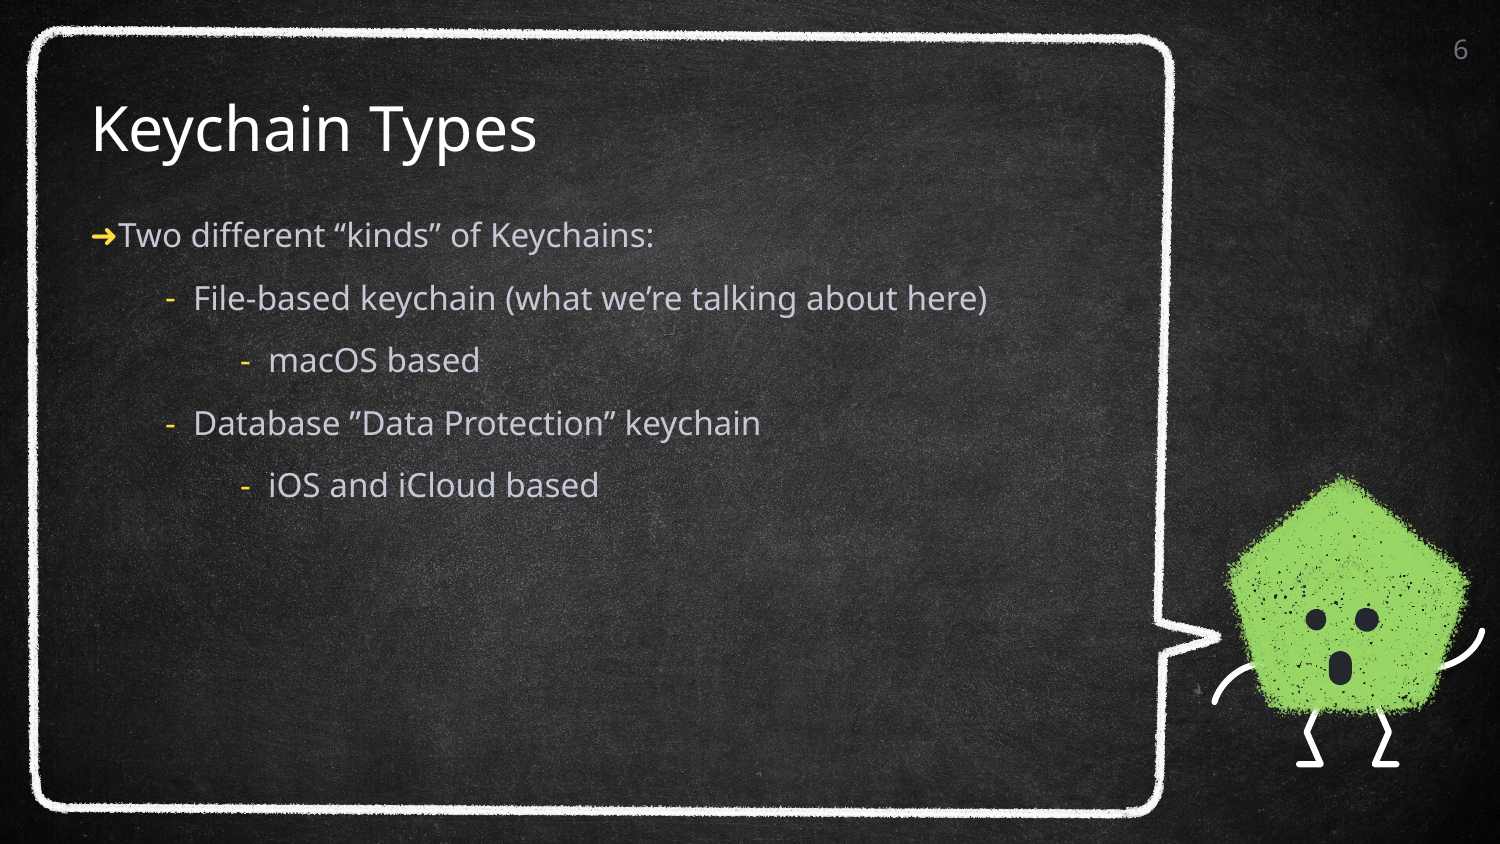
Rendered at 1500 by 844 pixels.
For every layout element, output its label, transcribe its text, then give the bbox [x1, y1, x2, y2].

list Two different “kinds” of Keychains: File-based keychain (what we’re talking about here) macOS based Database ”Data Protection” keychain iOS and iCloud based [89, 208, 1102, 775]
slide_number 6 [1378, 32, 1469, 98]
title Keychain Types [89, 97, 1102, 163]
picture [0, 0, 1500, 844]
